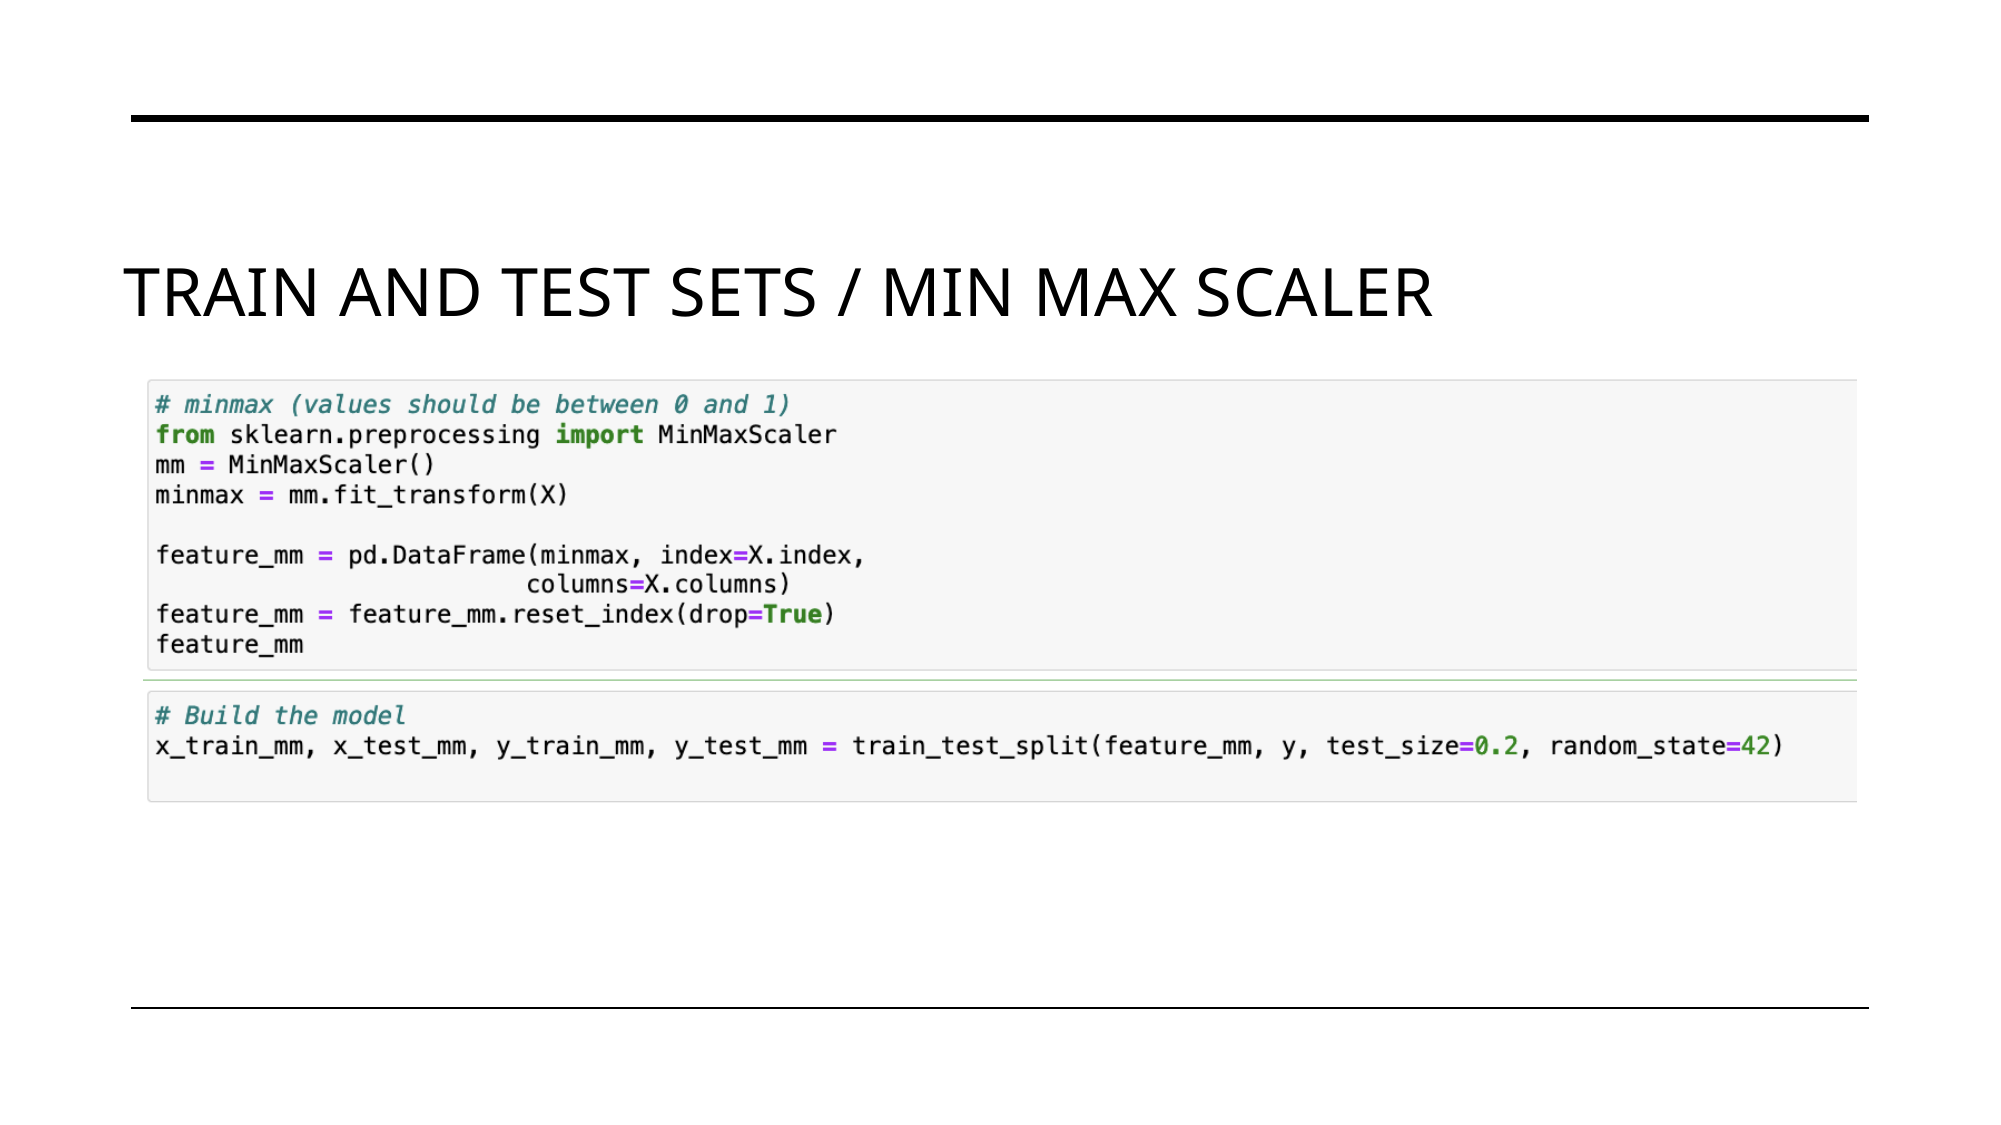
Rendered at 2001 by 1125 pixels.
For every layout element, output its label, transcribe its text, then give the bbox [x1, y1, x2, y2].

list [143, 374, 1857, 809]
title Train and test sets / Min Max scaler [108, 53, 1606, 338]
